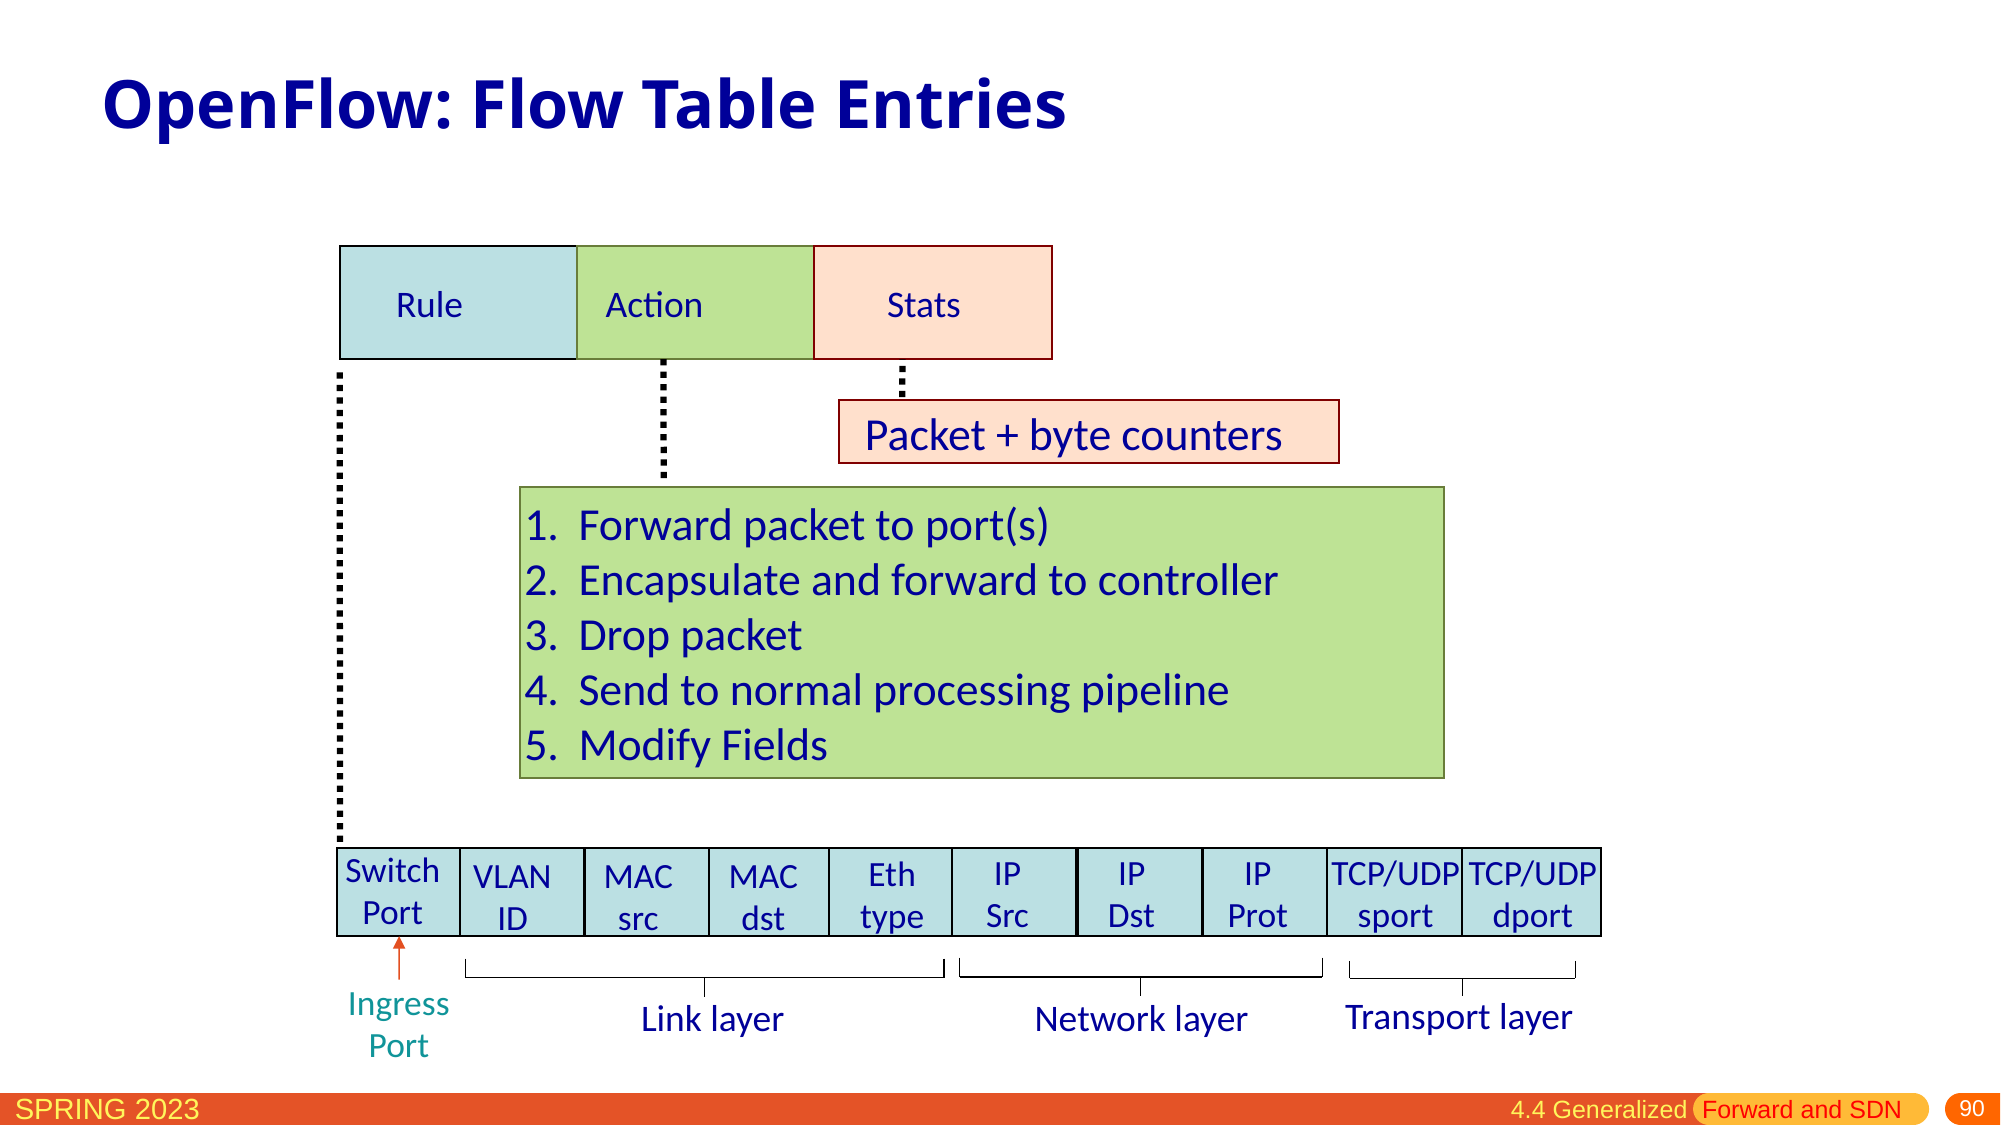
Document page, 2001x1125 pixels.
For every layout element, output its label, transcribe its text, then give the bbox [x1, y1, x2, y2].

text_box Stats [887, 279, 962, 326]
text_box 4.4 Generalized Forward and SDN [1496, 1086, 1922, 1125]
text_box Action [605, 279, 704, 326]
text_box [465, 958, 945, 1048]
text_box Ingress Port [347, 979, 451, 1065]
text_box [519, 358, 1445, 779]
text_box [959, 957, 1323, 1048]
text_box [336, 372, 1602, 939]
text_box [339, 246, 577, 360]
text_box Rule [396, 279, 464, 326]
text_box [838, 358, 1339, 464]
text_box [577, 246, 814, 357]
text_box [1266, 960, 1653, 1046]
title OpenFlow: Flow Table Entries [86, 42, 1914, 161]
text_box [814, 246, 1052, 357]
